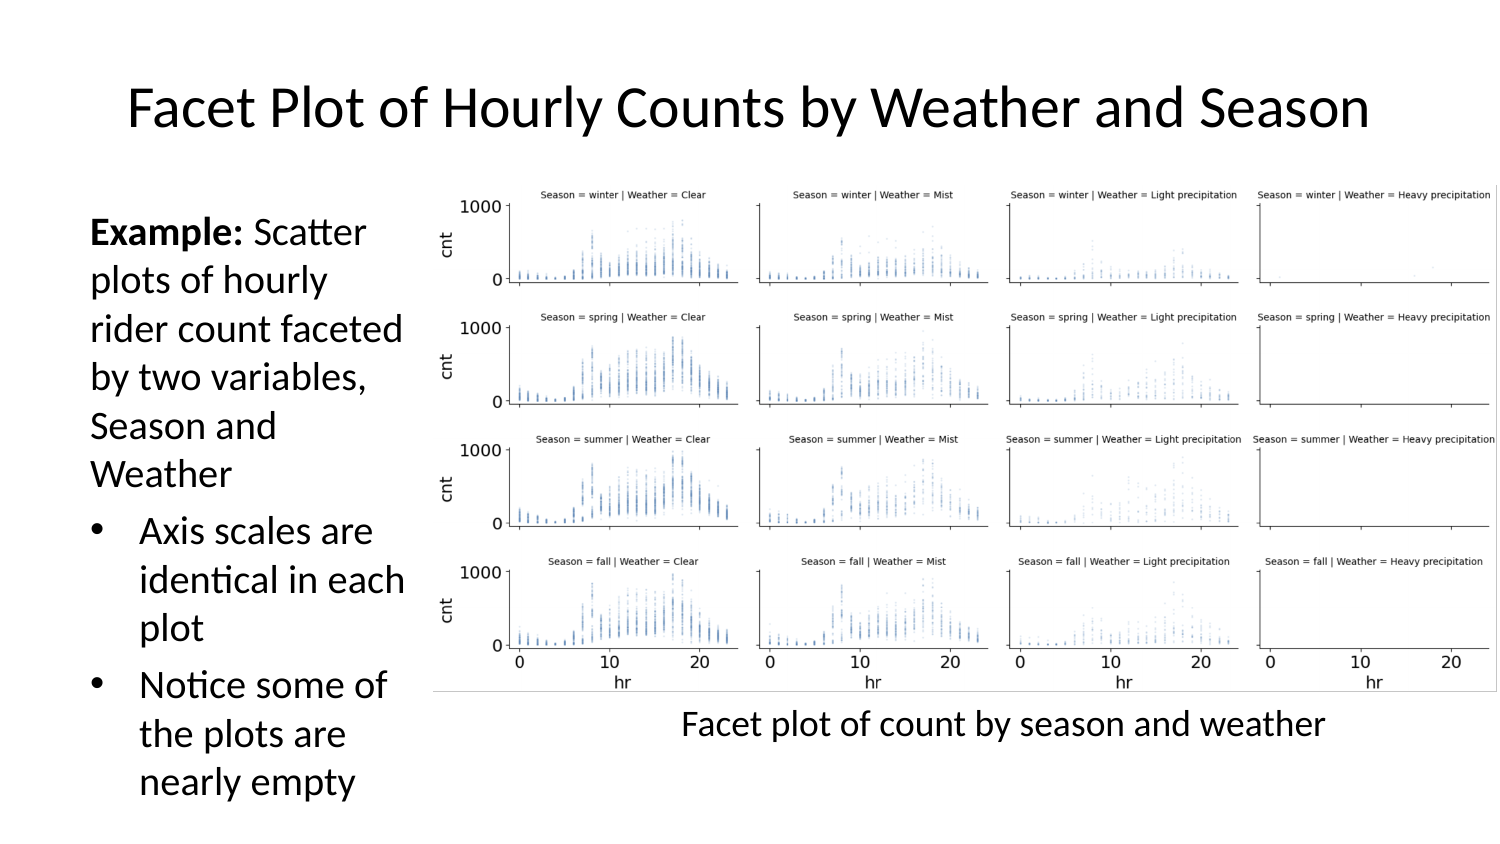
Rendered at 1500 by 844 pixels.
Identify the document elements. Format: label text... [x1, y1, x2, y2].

list Example: Scatter plots of hourly rider count faceted by two variables, Season and Weather Axis scales are identical in each plot Notice some of the plots are nearly empty [75, 196, 427, 821]
picture [433, 185, 1497, 693]
title Facet Plot of Hourly Counts by Weather and Season [75, 33, 1425, 175]
text_box Facet plot of count by season and weather [508, 697, 1500, 776]
